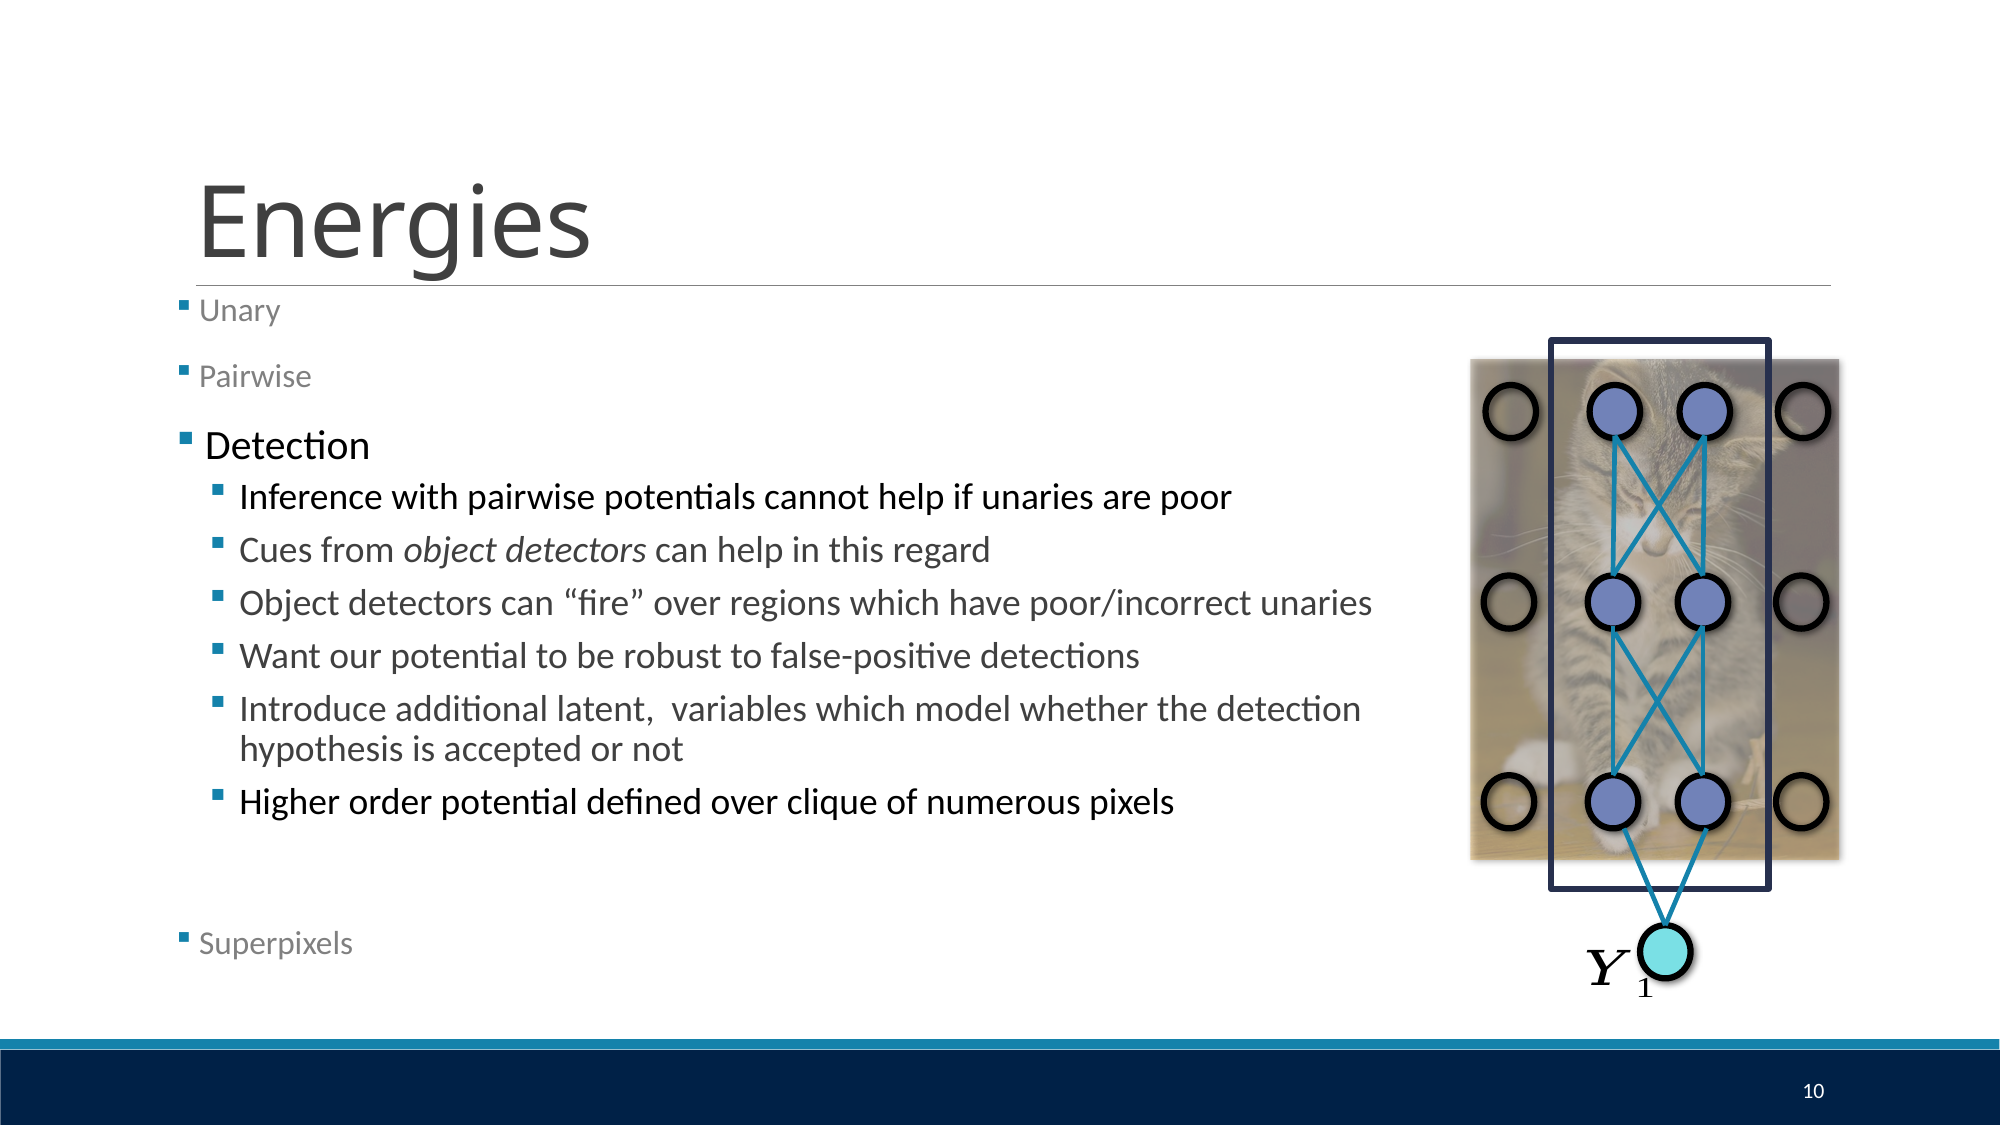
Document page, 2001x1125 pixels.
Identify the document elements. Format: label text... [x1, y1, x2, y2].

text_box [1770, 358, 1840, 860]
text_box [1482, 774, 1536, 830]
text_box [1776, 383, 1830, 440]
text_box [1614, 437, 1704, 577]
title Energies [180, 47, 1830, 285]
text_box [1623, 827, 1663, 926]
text_box [1774, 574, 1828, 630]
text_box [1612, 628, 1700, 633]
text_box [1614, 632, 1700, 776]
text_box [1639, 933, 1692, 980]
text_box [1469, 358, 1550, 860]
slide_number 10 [1624, 1059, 1840, 1120]
text_box [1774, 774, 1828, 830]
text_box [1484, 383, 1538, 440]
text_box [1664, 827, 1708, 926]
text_box [1550, 339, 1770, 890]
text_box [1482, 574, 1536, 630]
